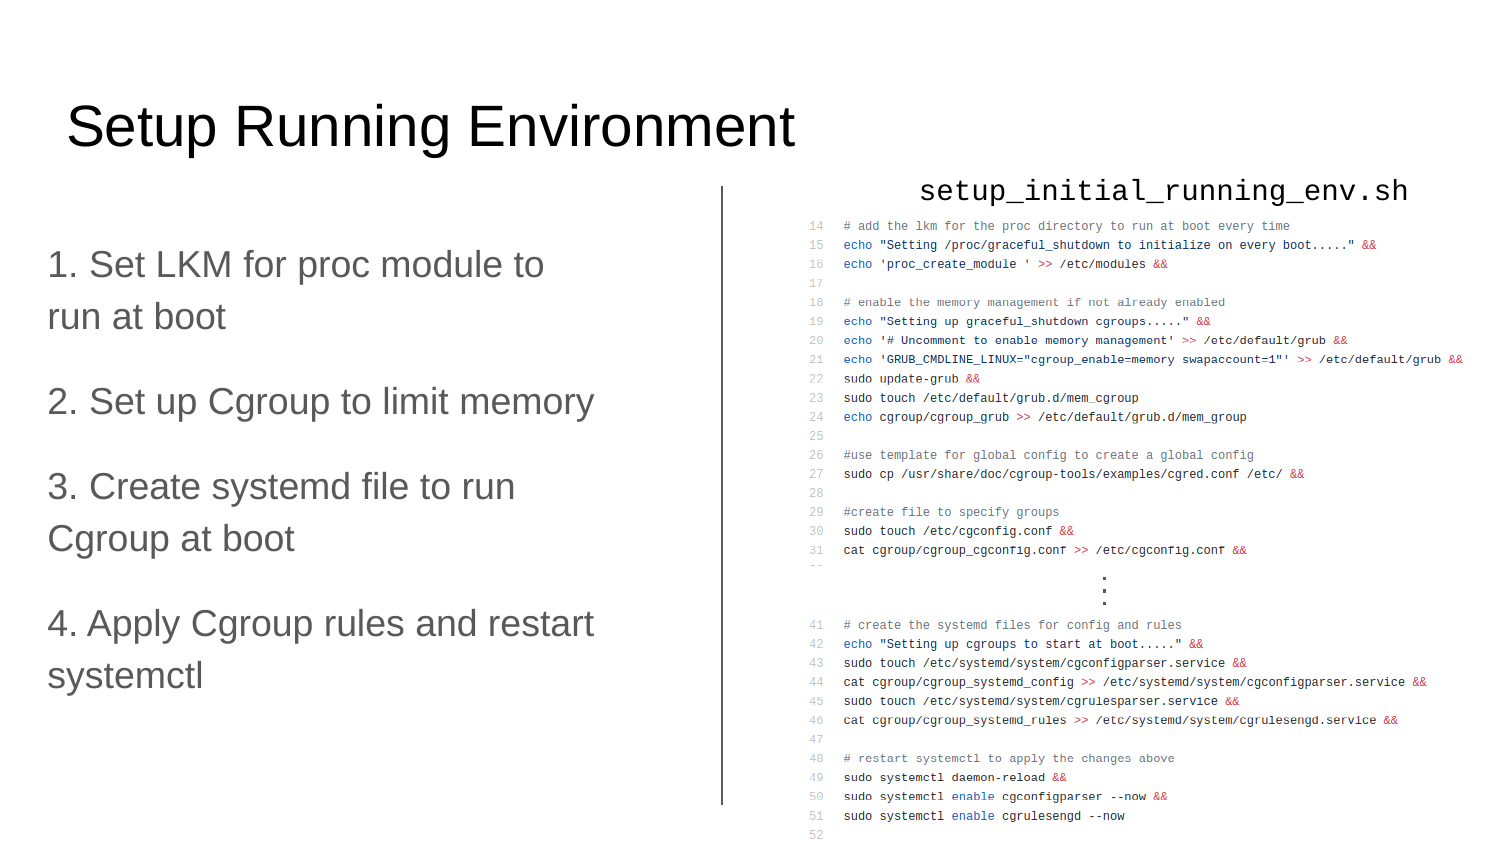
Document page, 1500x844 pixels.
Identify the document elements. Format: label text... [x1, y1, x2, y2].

text_box setup_initial_running_env.sh [896, 155, 1432, 196]
picture [802, 612, 1479, 841]
picture [802, 218, 1479, 566]
title Setup Running Environment [51, 72, 1449, 167]
list 1. Set LKM for proc module to run at boot 2. Set up Cgroup to limit memory 3. Create systemd file to run Cgroup at boot 4. Apply Cgroup rules and restart systemctl [32, 218, 618, 780]
